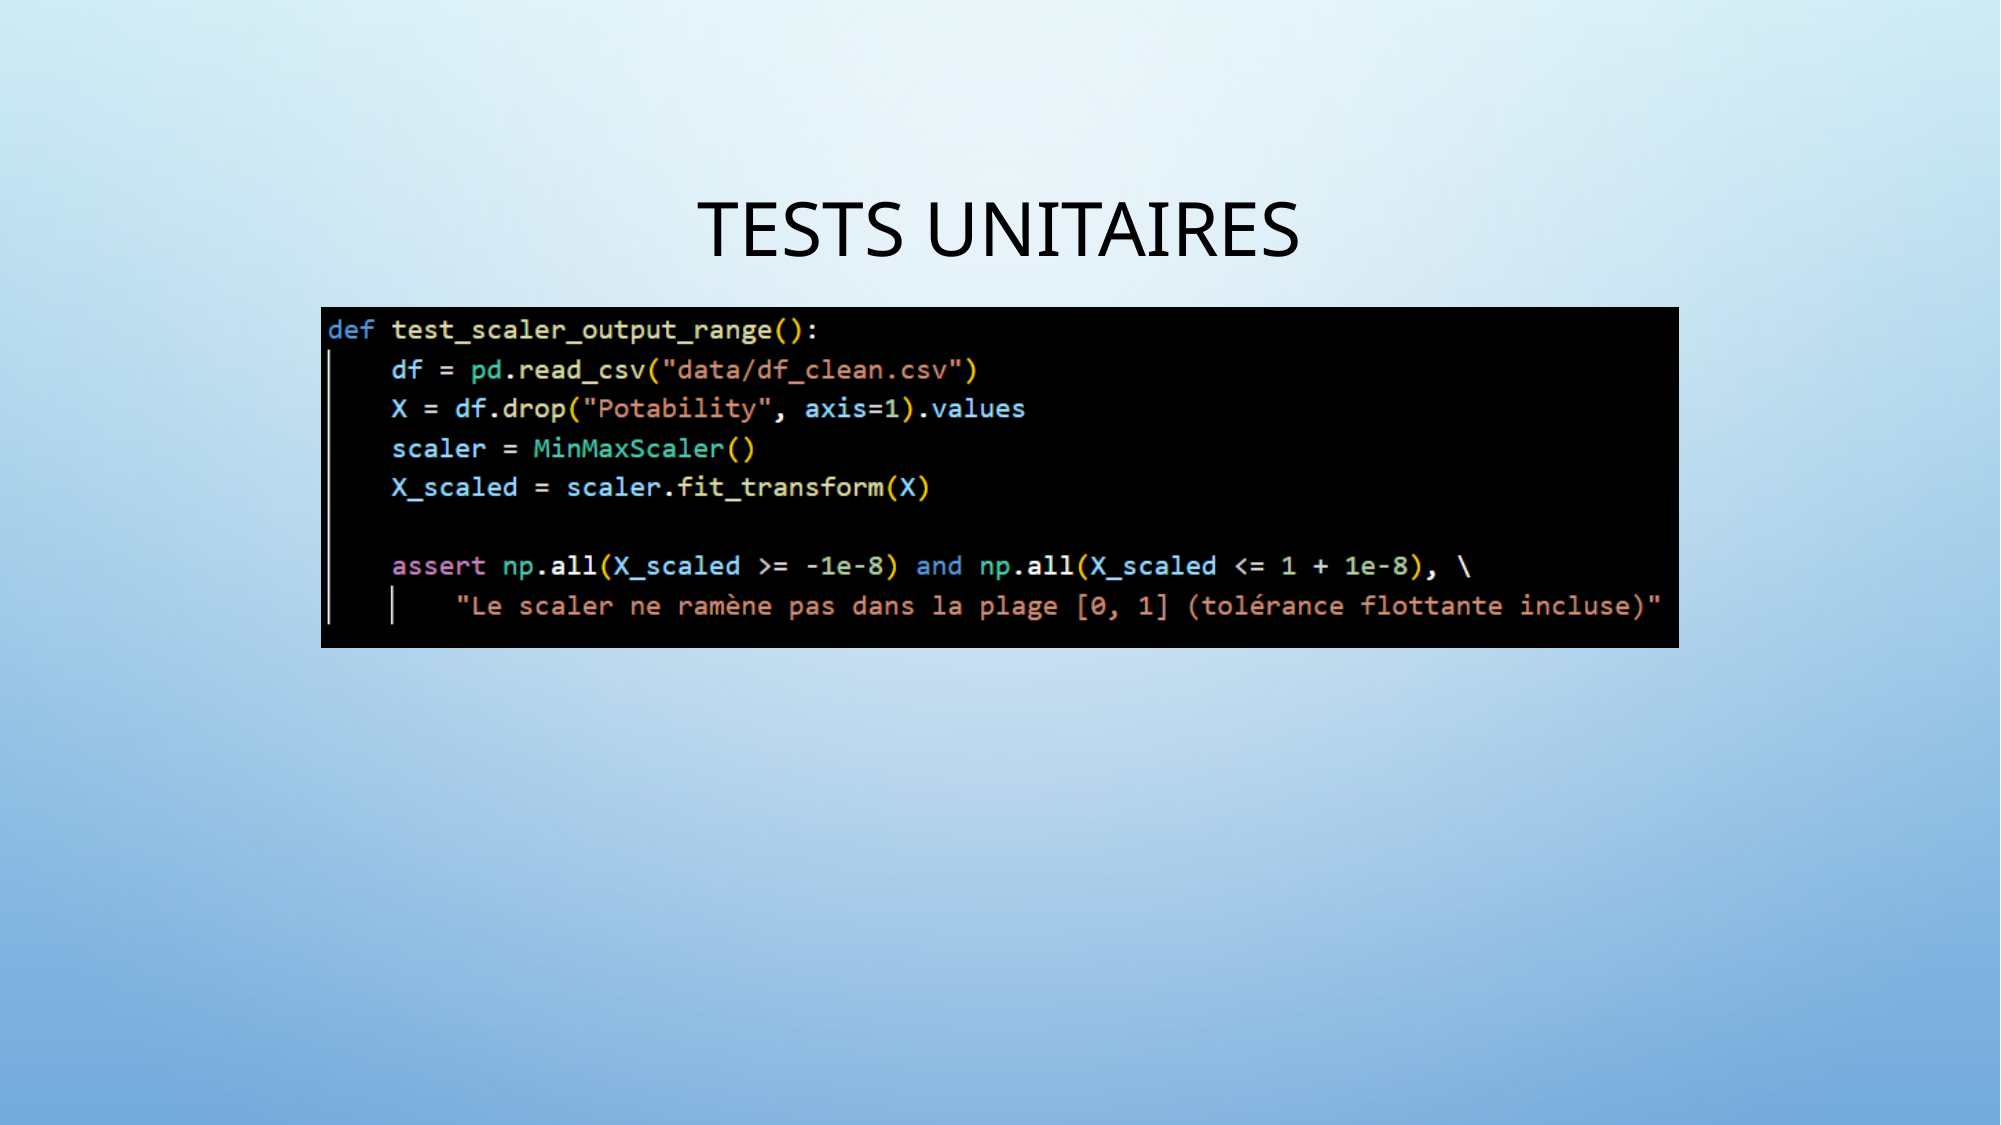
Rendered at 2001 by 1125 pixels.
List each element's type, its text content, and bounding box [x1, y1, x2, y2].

picture [321, 307, 1679, 648]
title Tests unitaires [149, 101, 1851, 364]
